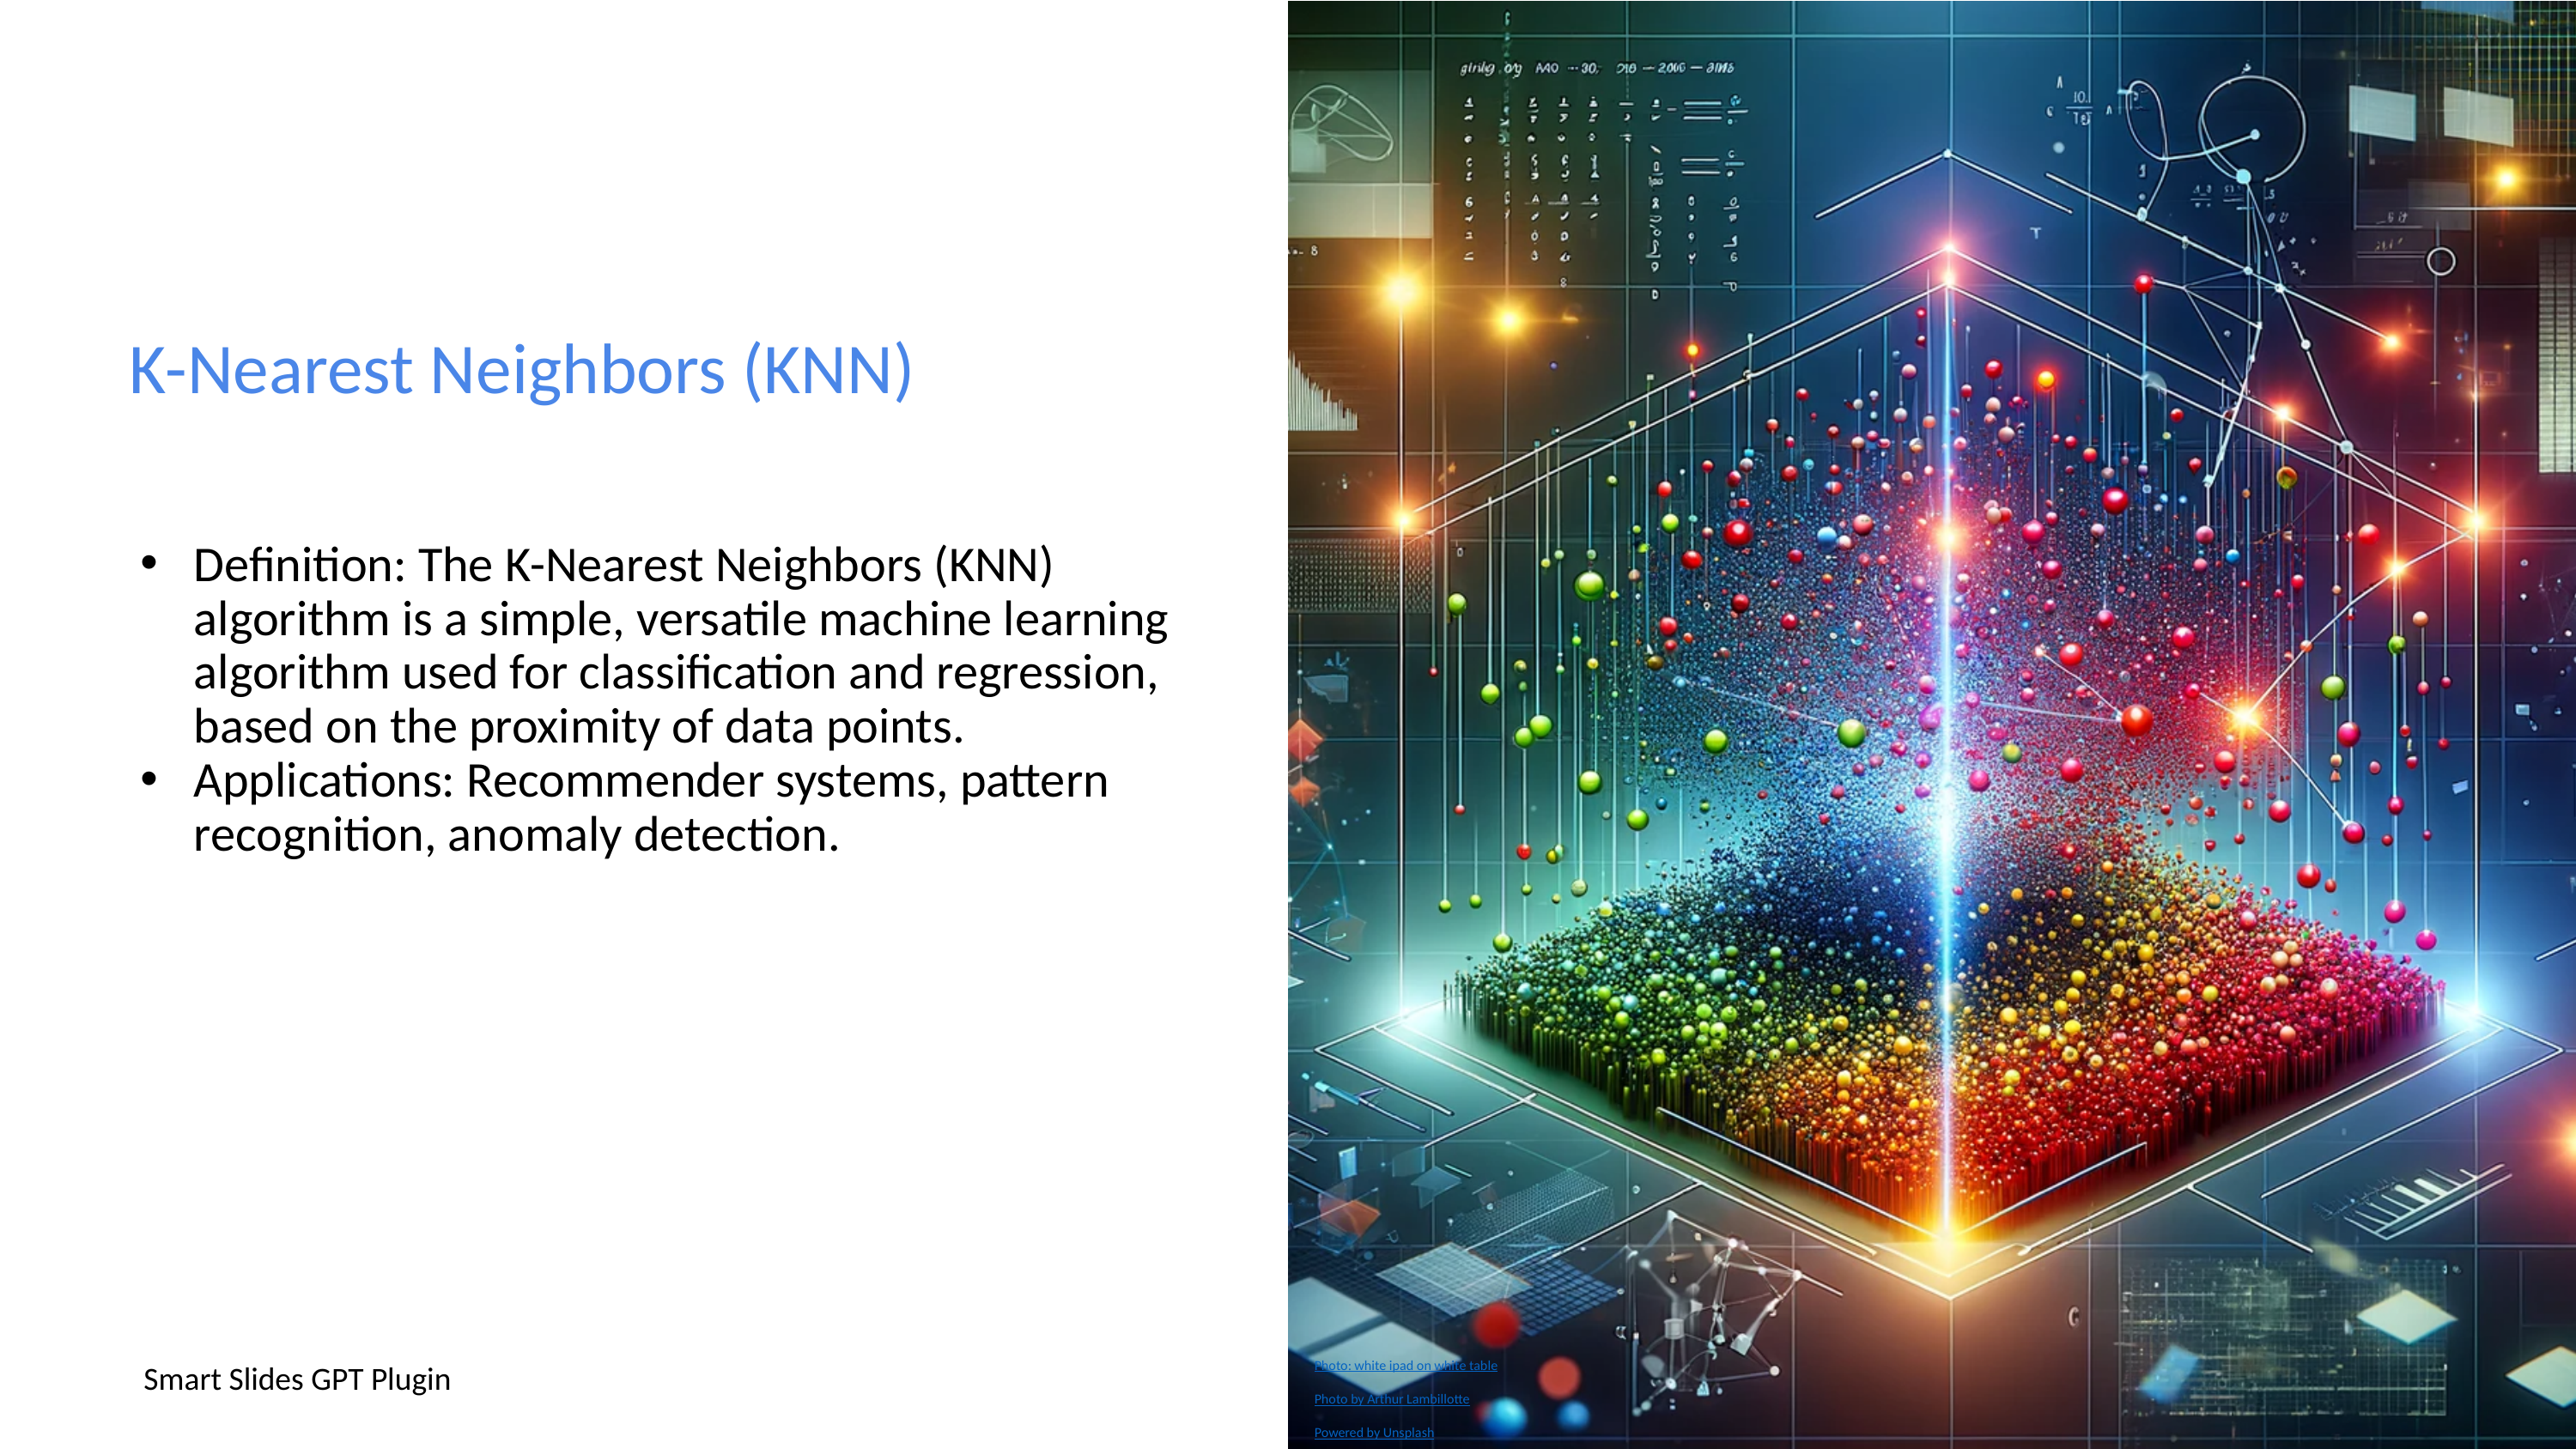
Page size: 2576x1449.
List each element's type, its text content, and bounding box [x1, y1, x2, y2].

title K-Nearest Neighbors (KNN) [129, 318, 1190, 525]
list Definition: The K-Nearest Neighbors (KNN) algorithm is a simple, versatile machine learning algorithm used for classification and regression, based on the proximity of data points. Applications: Recommender systems, pattern recognition, anomaly detection. [129, 525, 1190, 1352]
picture [1287, 1, 2576, 1449]
